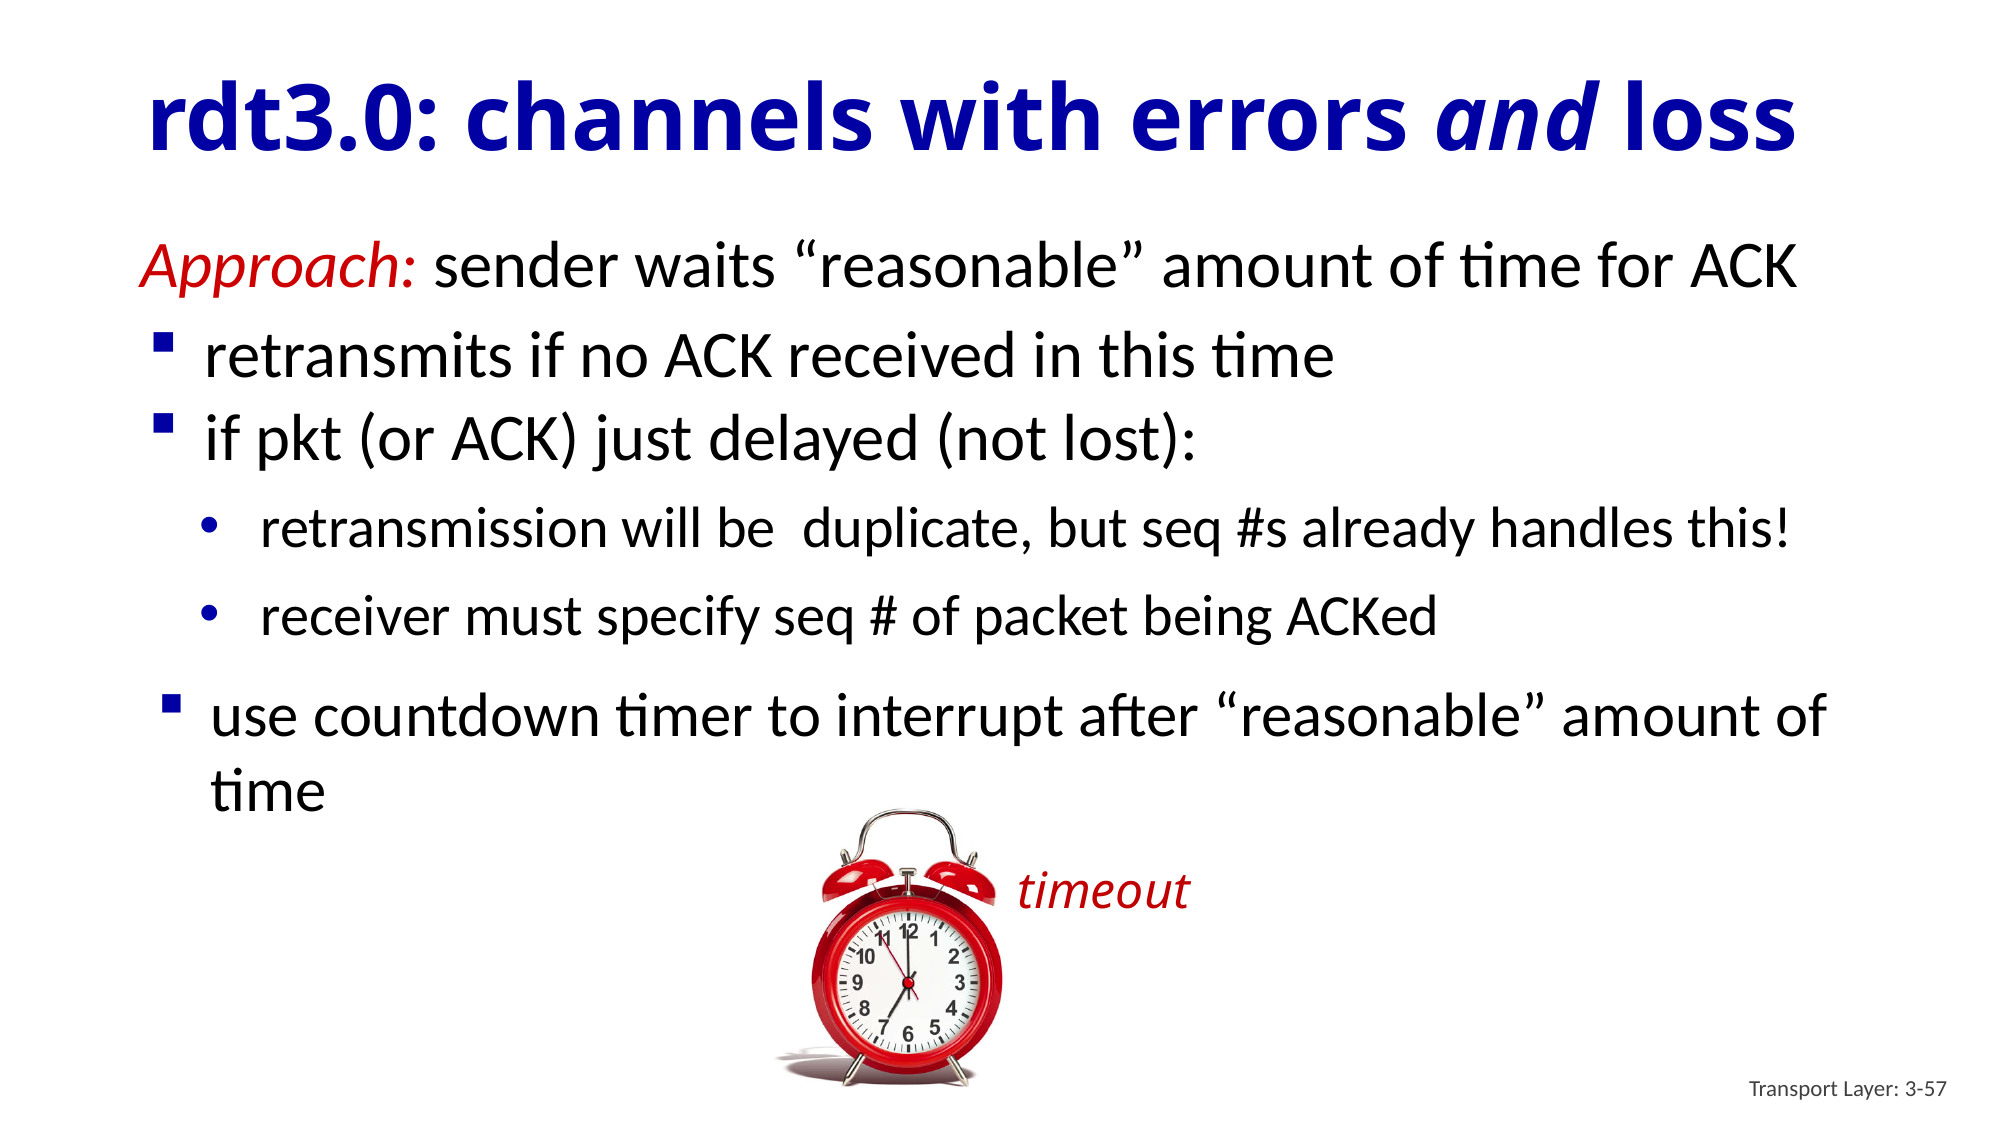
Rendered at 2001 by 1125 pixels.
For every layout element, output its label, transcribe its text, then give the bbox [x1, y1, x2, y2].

title rdt3.0: channels with errors and loss [131, 47, 1952, 195]
text_box use countdown timer to interrupt after “reasonable” amount of time [132, 665, 1925, 833]
text_box Approach: sender waits “reasonable” amount of time for ACK retransmits if no ACK received in this time if pkt (or ACK) just delayed (not lost): retransmission will be duplicate, but seq #s already handles this! receiver must specify seq # of packet being ACKed [123, 222, 1916, 1055]
slide_number Transport Layer: 3- [1512, 1056, 1963, 1117]
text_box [631, 799, 1204, 1113]
